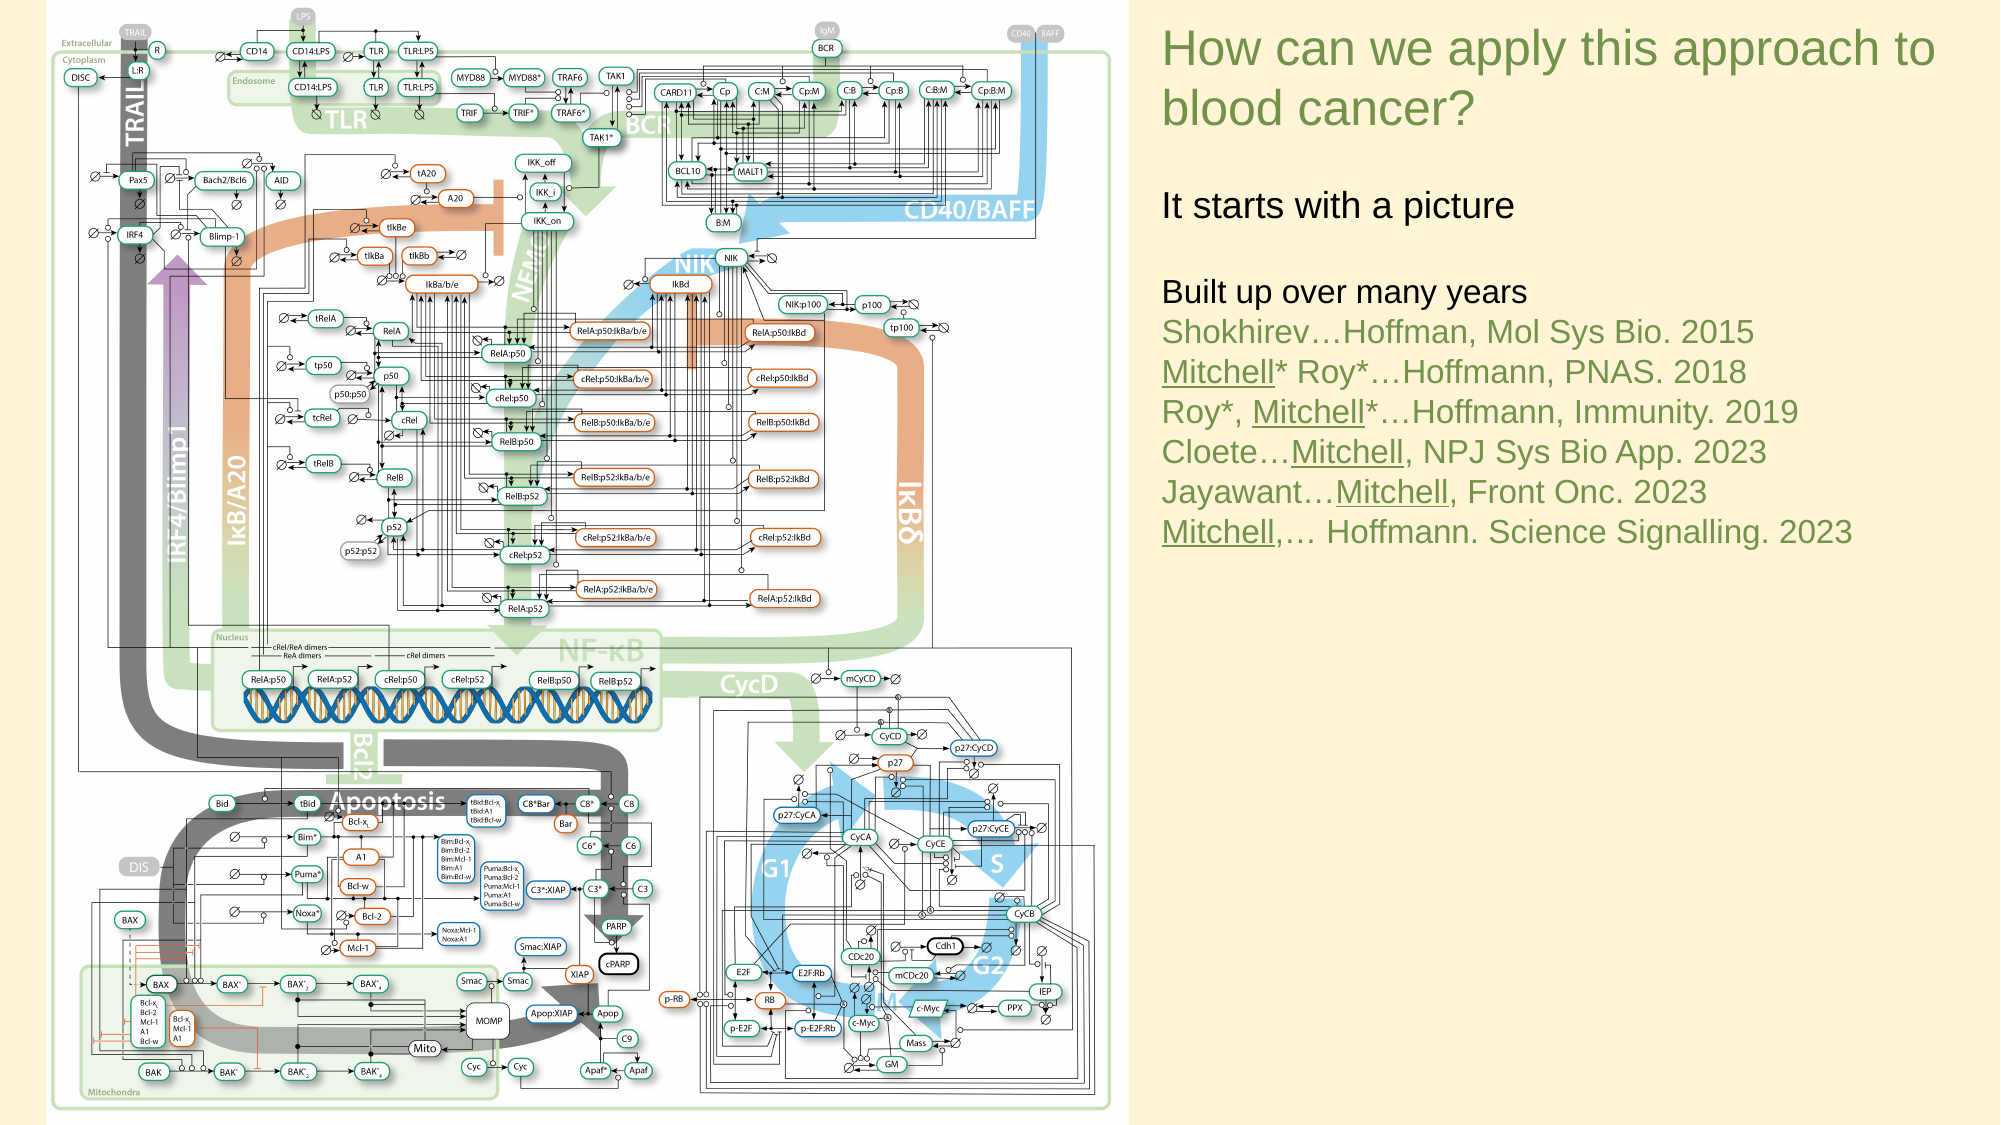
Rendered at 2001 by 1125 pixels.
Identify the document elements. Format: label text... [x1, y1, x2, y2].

text_box How can we apply this approach to blood cancer? [1146, 8, 1988, 144]
text_box Built up over many years Shokhirev…Hoffman, Mol Sys Bio. 2015 Mitchell* Roy*…Hoffmann, PNAS. 2018 Roy*, Mitchell*…Hoffmann, Immunity. 2019 Cloete…Mitchell, NPJ Sys Bio App. 2023 Jayawant…Mitchell, Front Onc. 2023 Mitchell,… Hoffmann. Science Signalling. 2023 [1146, 263, 2000, 558]
picture [46, 0, 1129, 1125]
text_box It starts with a picture [1146, 173, 1919, 234]
